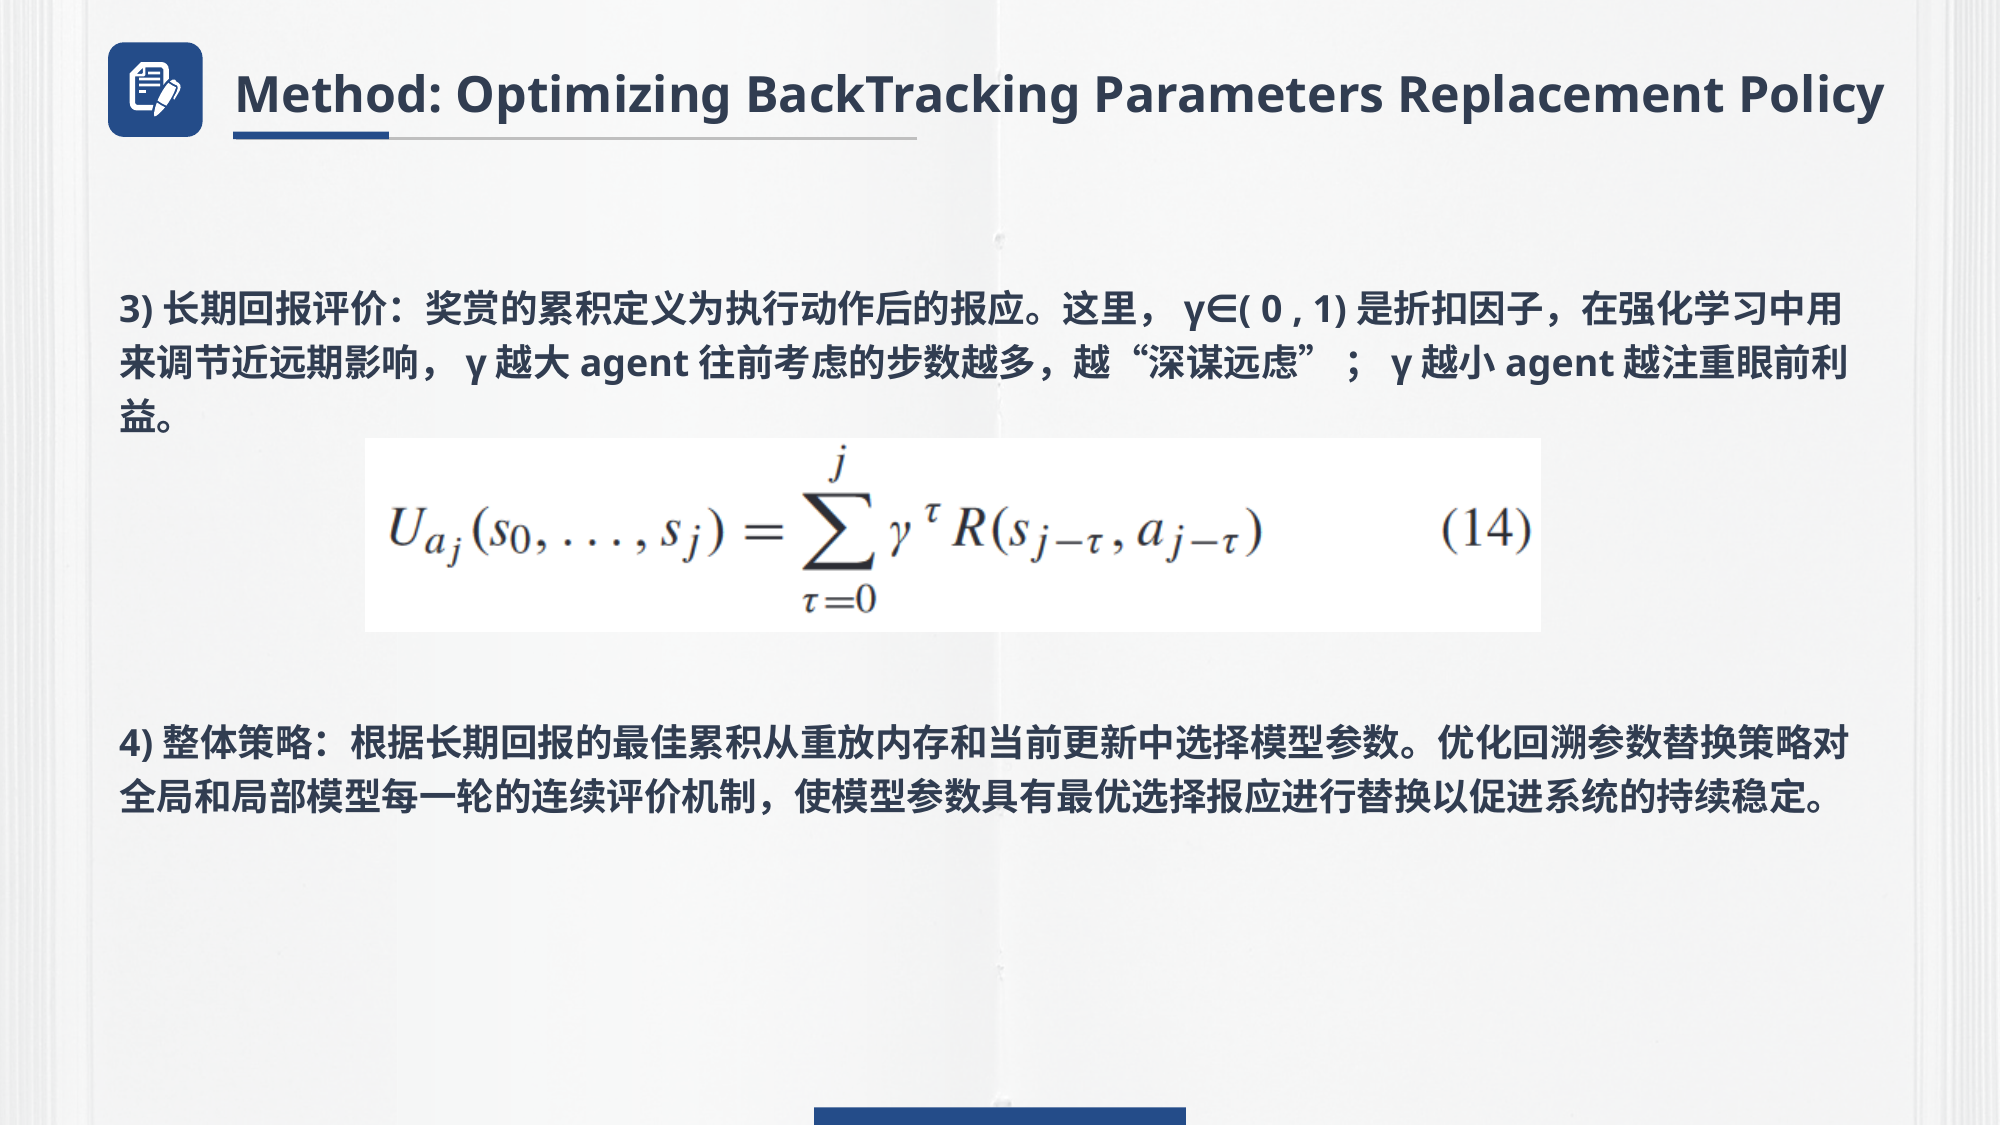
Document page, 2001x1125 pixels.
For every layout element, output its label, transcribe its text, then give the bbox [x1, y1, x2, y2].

picture [365, 438, 1541, 633]
text_box 4)整体策略：根据长期回报的最佳累积从重放内存和当前更新中选择模型参数。优化回溯参数替换策略对全局和局部模型每一轮的连续评价机制，使模型参数具有最优选择报应进行替换以促进系统的持续稳定。 [119, 709, 1881, 818]
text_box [233, 131, 918, 140]
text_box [108, 42, 203, 137]
text_box 3)长期回报评价：奖赏的累积定义为执行动作后的报应。这里，γ∈( 0 , 1)是折扣因子，在强化学习中用来调节近远期影响，γ越大agent往前考虑的步数越多，越“深谋远虑” ；γ越小agent越注重眼前利益。 [119, 276, 1881, 439]
text_box Method: Optimizing BackTracking Parameters Replacement Policy [219, 43, 2000, 131]
